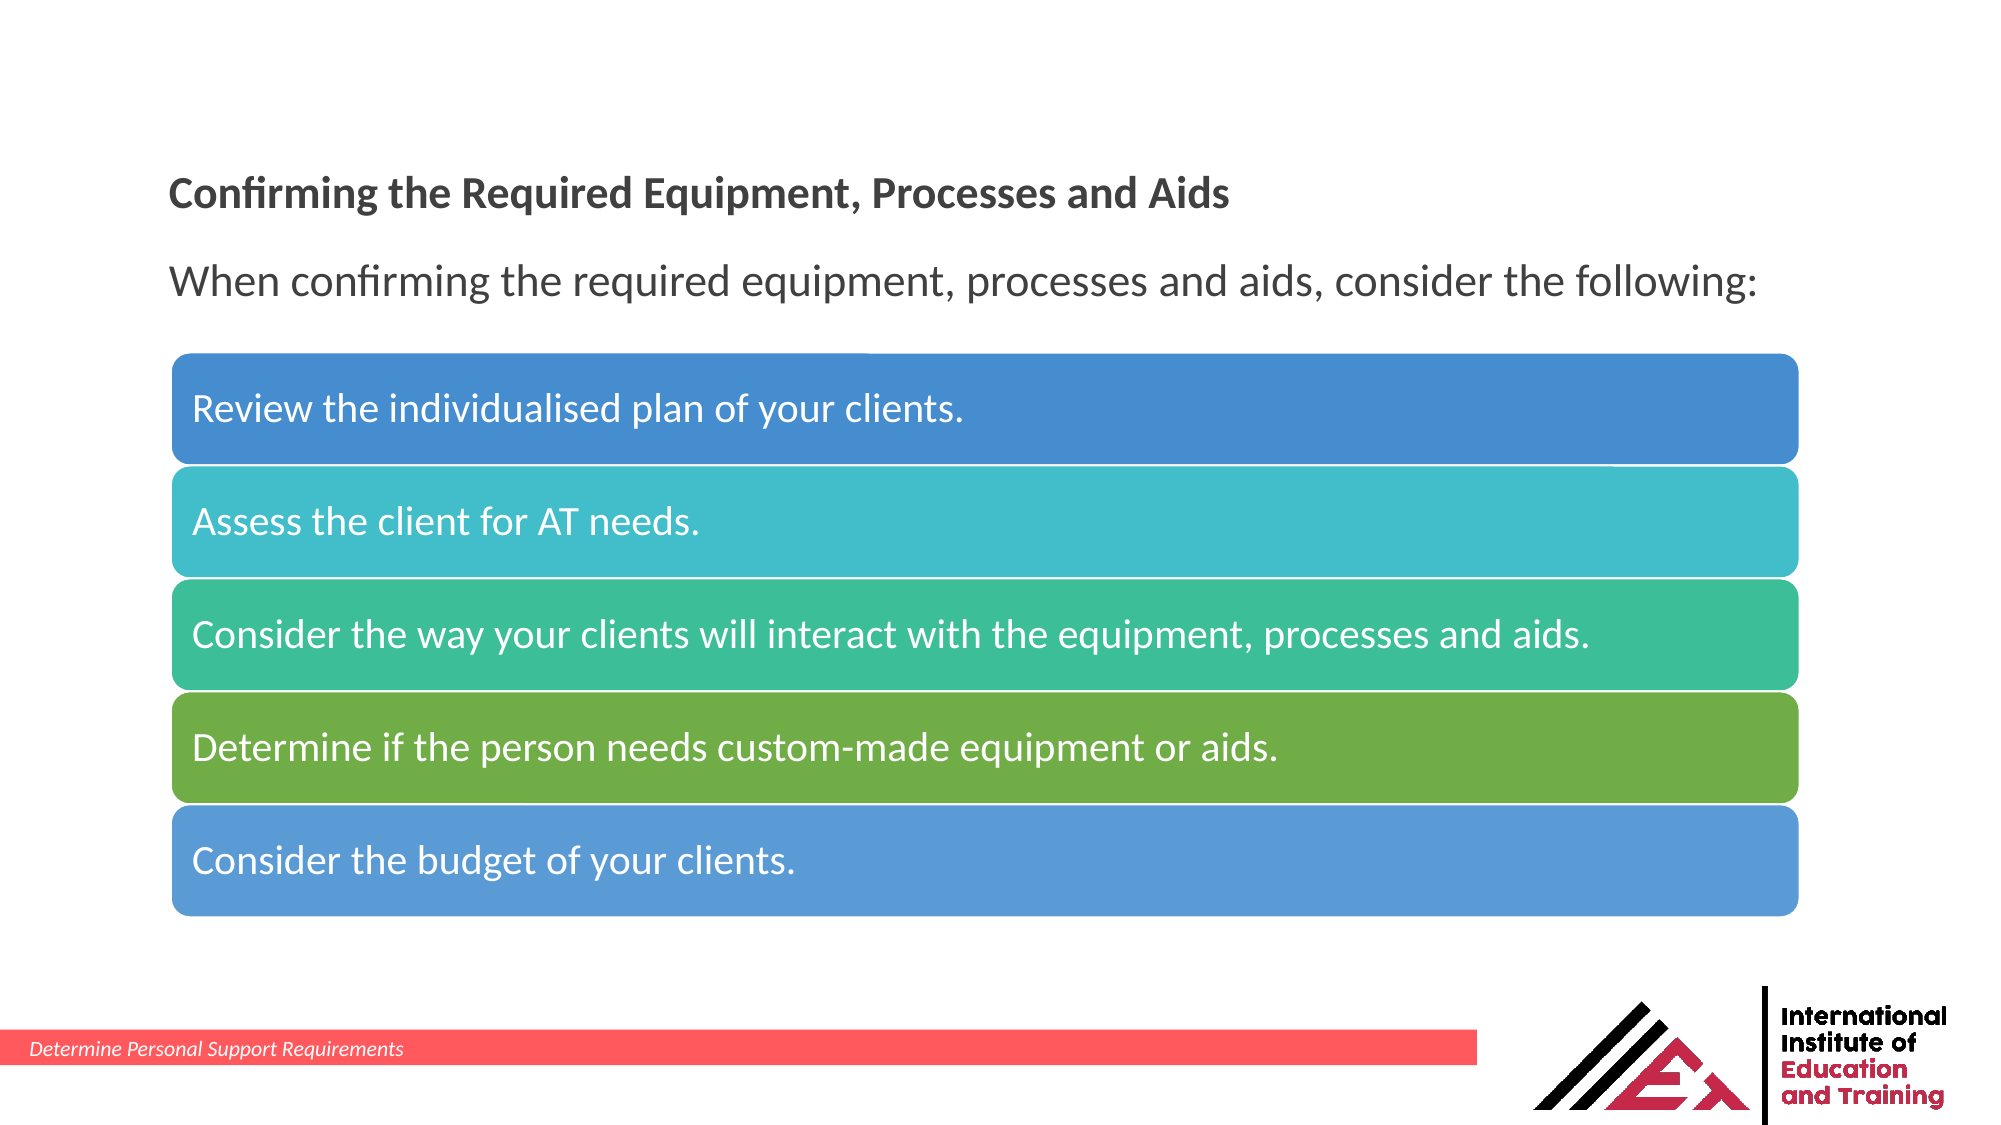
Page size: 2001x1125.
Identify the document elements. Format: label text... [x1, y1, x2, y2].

list Confirming the Required Equipment, Processes and Aids When confirming the required equipment, processes and aids, consider the following: [154, 147, 1809, 862]
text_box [170, 352, 1800, 918]
picture [1533, 986, 1946, 1125]
text_box Determine Personal Support Requirements [0, 1029, 1478, 1066]
